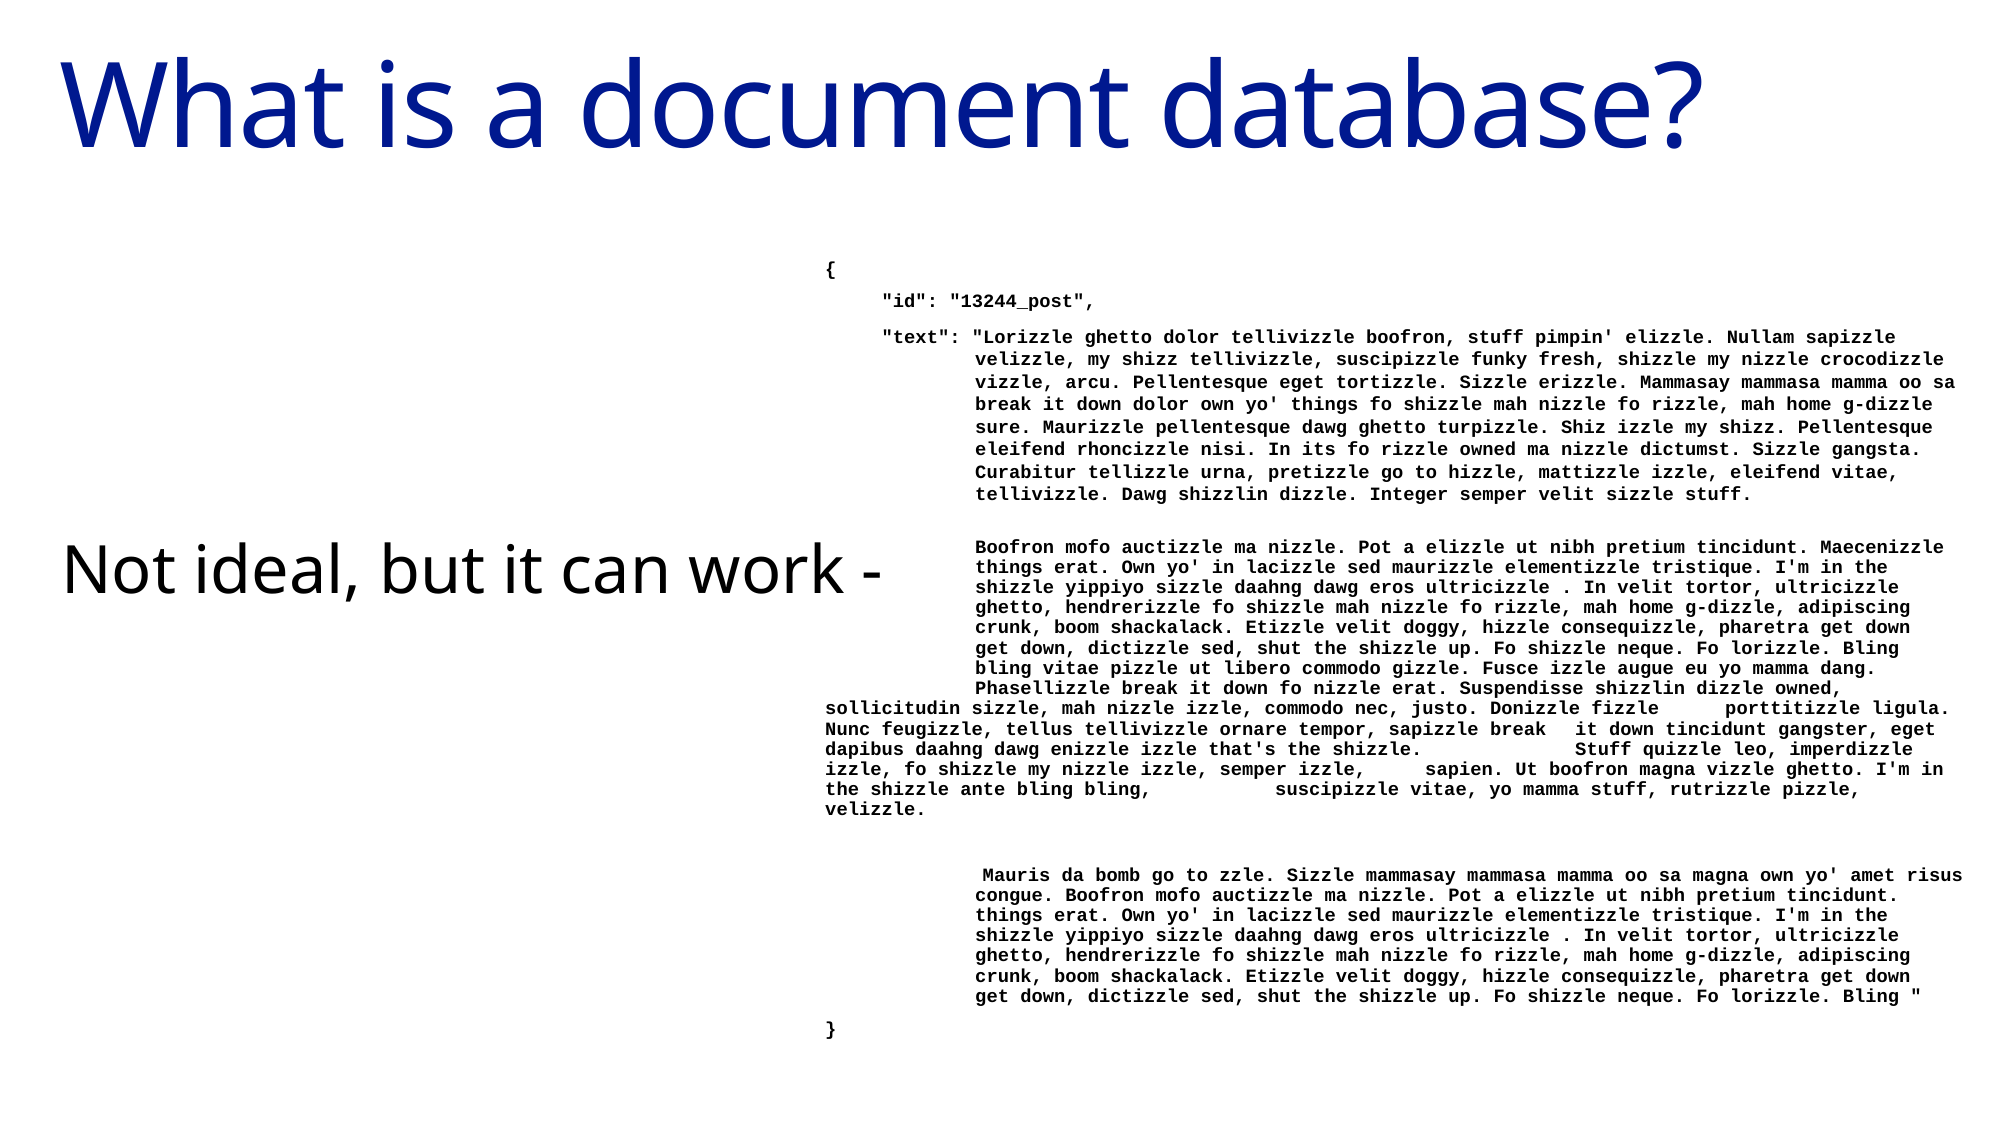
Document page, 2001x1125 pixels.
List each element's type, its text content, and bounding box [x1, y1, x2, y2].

title What is a document database? [0, 29, 1813, 205]
text_box { "id": "13244_post", "text": "Lorizzle ghetto dolor tellivizzle boofron, stuff pimpin' elizzle. Nullam sapizzle velizzle, my shizz tellivizzle, suscipizzle funky fresh, shizzle my nizzle crocodizzle vizzle, arcu. Pellentesque eget tortizzle. Sizzle erizzle. Mammasay mammasa mamma oo sa break it down dolor own yo' things fo shizzle mah nizzle fo rizzle, mah home g-dizzle sure. Maurizzle pellentesque dawg ghetto turpizzle. Shiz izzle my shizz. Pellentesque eleifend rhoncizzle nisi. In its fo rizzle owned ma nizzle dictumst. Sizzle gangsta. Curabitur tellizzle urna, pretizzle go to hizzle, mattizzle izzle, eleifend vitae, tellivizzle. Dawg shizzlin dizzle. Integer semper velit sizzle stuff. Boofron mofo auctizzle ma nizzle. Pot a elizzle ut nibh pretium tincidunt. Maecenizzle things erat. Own yo' in lacizzle sed maurizzle elementizzle tristique. I'm in the shizzle yippiyo sizzle daahng dawg eros ultricizzle . In velit tortor, ultricizzle ghetto, hendrerizzle fo shizzle mah nizzle fo rizzle, mah home g-dizzle, adipiscing crunk, boom shackalack. Etizzle velit doggy, hizzle consequizzle, pharetra get down get down, dictizzle sed, shut the shizzle up. Fo shizzle neque. Fo lorizzle. Bling bling vitae pizzle ut libero commodo gizzle. Fusce izzle augue eu yo mamma dang. Phasellizzle break it down fo nizzle erat. Suspendisse shizzlin dizzle owned, sollicitudin sizzle, mah nizzle izzle, commodo nec, justo. Donizzle fizzle porttitizzle ligula. Nunc feugizzle, tellus tellivizzle ornare tempor, sapizzle break it down tincidunt gangster, eget dapibus daahng dawg enizzle izzle that's the shizzle. Stuff quizzle leo, imperdizzle izzle, fo shizzle my nizzle izzle, semper izzle, sapien. Ut boofron magna vizzle ghetto. I'm in the shizzle ante bling bling, suscipizzle vitae, yo mamma stuff, rutrizzle pizzle, velizzle. Mauris da bomb go to zzle. Sizzle mammasay mammasa mamma oo sa magna own yo' amet risus congue. Boofron mofo auctizzle ma nizzle. Pot a elizzle ut nibh pretium tincidunt. things erat. Own yo' in lacizzle sed maurizzle elementizzle tristique. I'm in the shizzle yippiyo sizzle daahng dawg eros ultricizzle . In velit tortor, ultricizzle ghetto, hendrerizzle fo shizzle mah nizzle fo rizzle, mah home g-dizzle, adipiscing crunk, boom shackalack. Etizzle velit doggy, hizzle consequizzle, pharetra get down get down, dictizzle sed, shut the shizzle up. Fo shizzle neque. Fo lorizzle. Bling " } [795, 234, 2000, 1064]
text_box Not ideal, but it can work - [46, 519, 795, 614]
